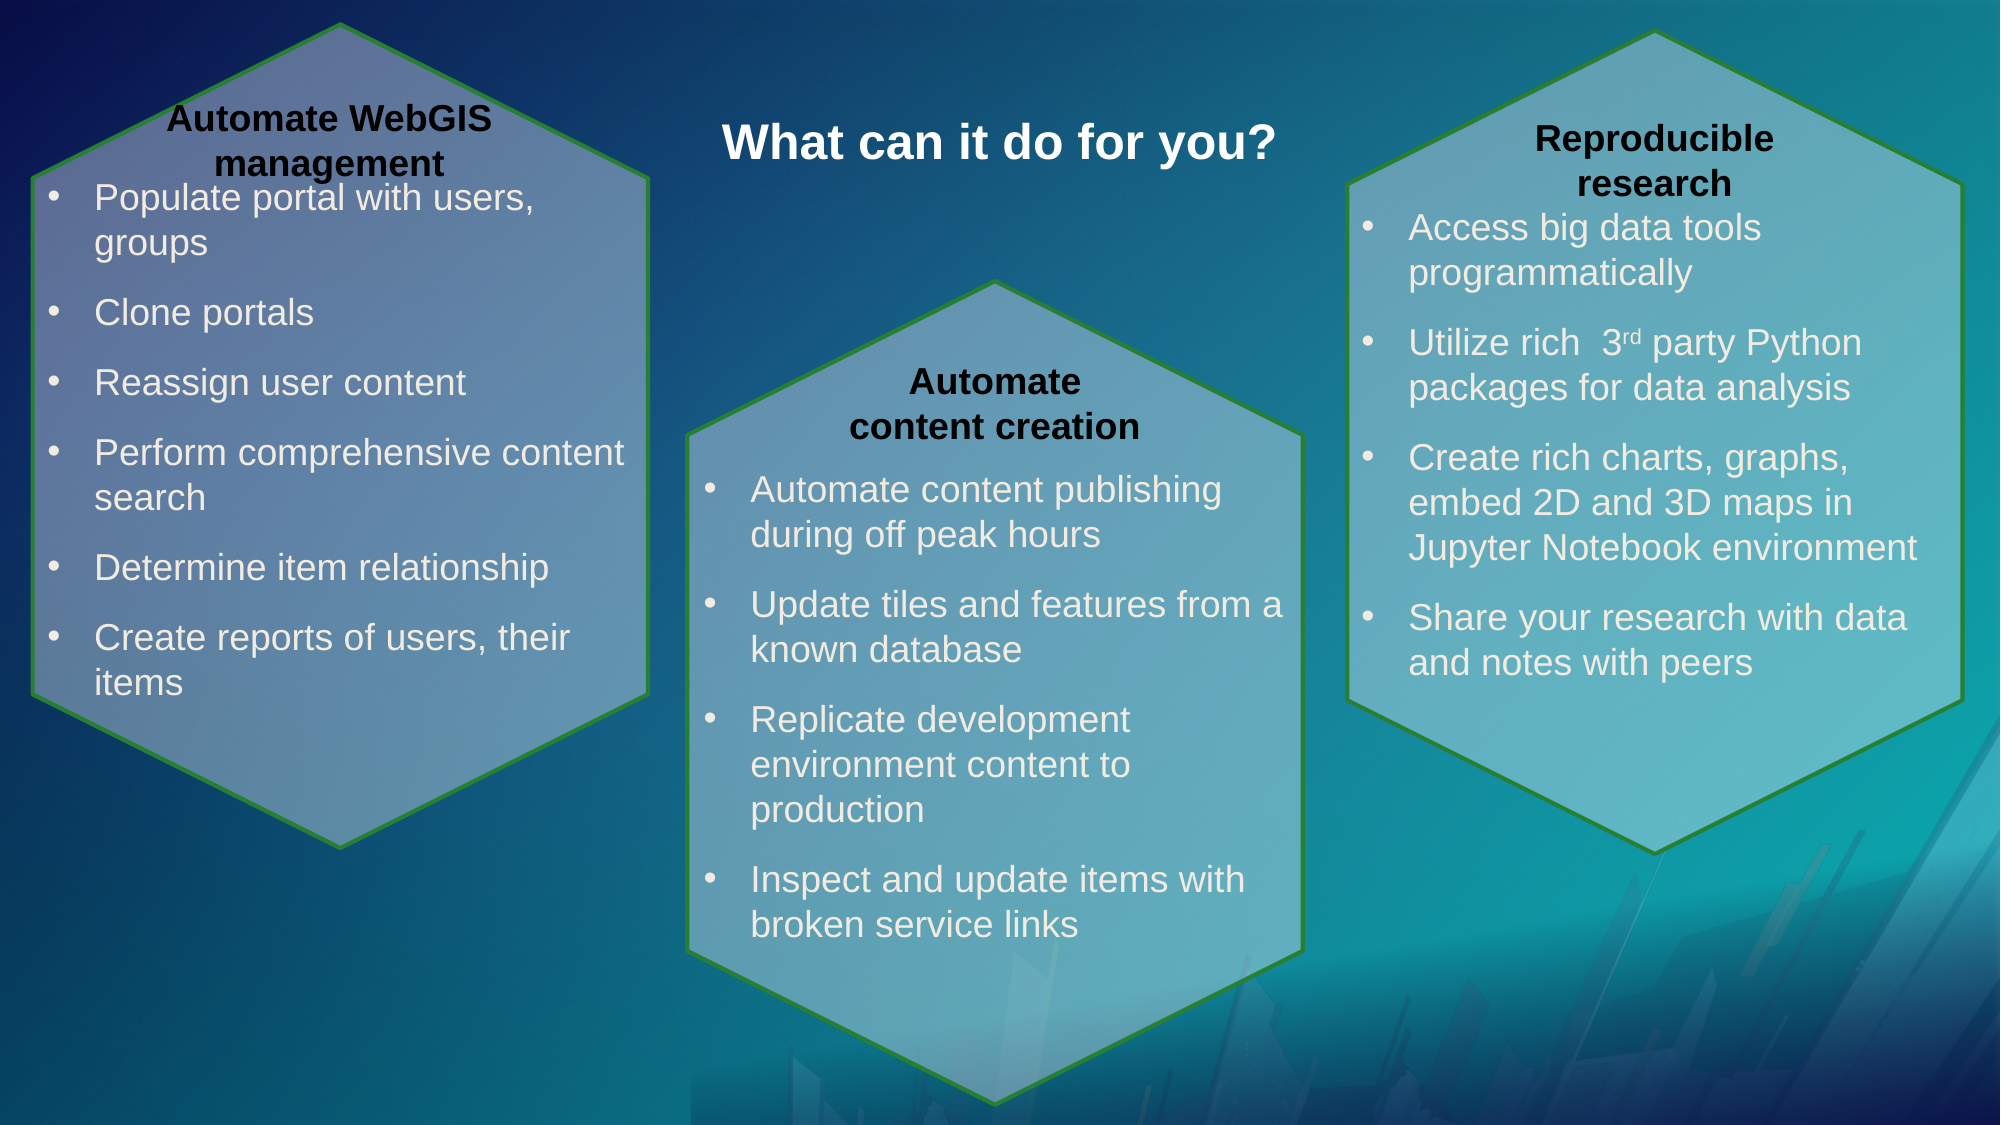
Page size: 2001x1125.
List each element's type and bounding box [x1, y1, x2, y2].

text_box [32, 24, 649, 849]
text_box [1346, 29, 1963, 855]
text_box [687, 280, 1303, 1106]
text_box [0, 0, 2000, 1125]
